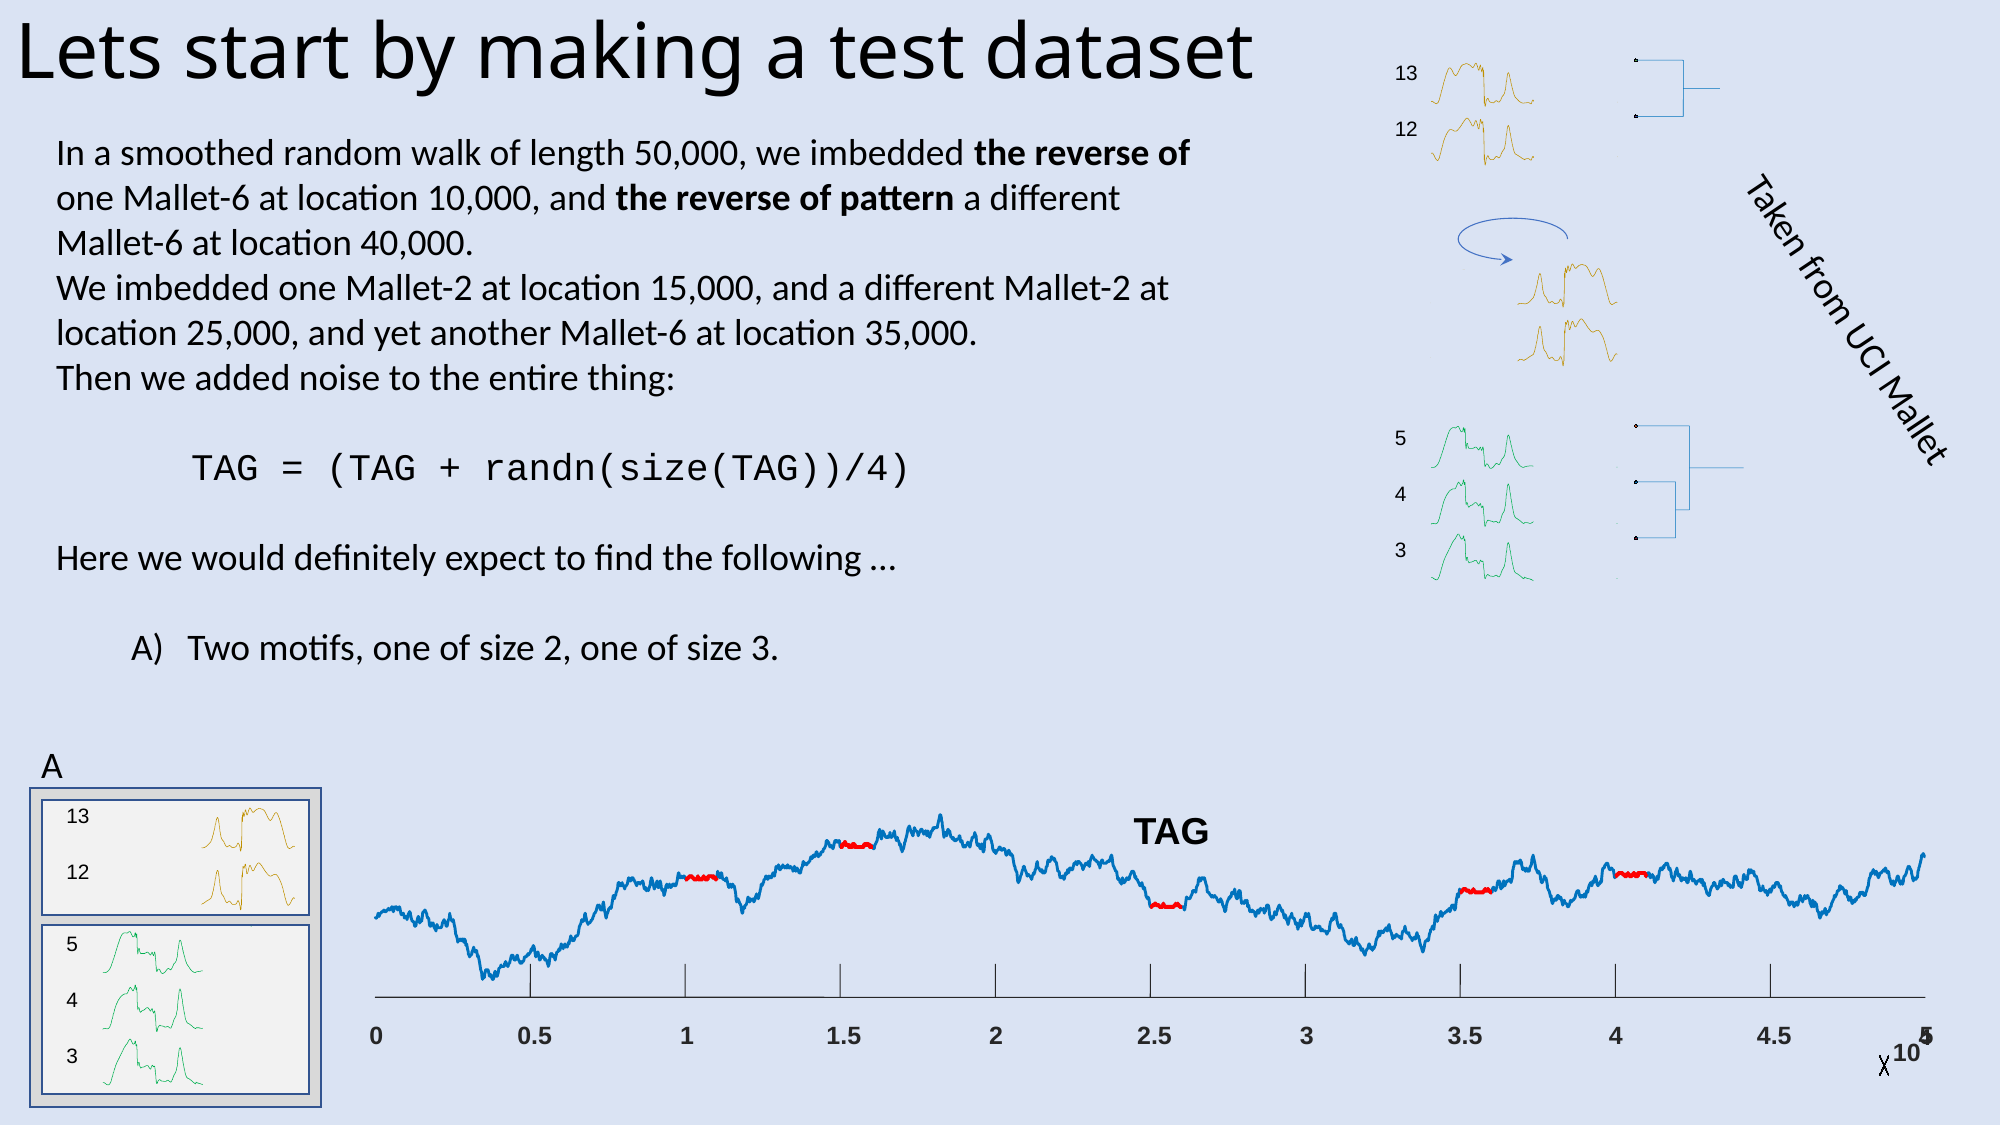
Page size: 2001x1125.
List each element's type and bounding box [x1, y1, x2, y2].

text_box [1892, 1019, 1934, 1067]
text_box [41, 120, 1231, 721]
text_box [375, 806, 1926, 998]
text_box [1634, 424, 1744, 540]
text_box [1756, 1019, 1792, 1050]
text_box [1431, 58, 1618, 183]
text_box [1608, 1019, 1623, 1050]
text_box [1634, 58, 1720, 118]
text_box [1137, 1019, 1173, 1050]
text_box [1394, 537, 1407, 563]
text_box [1879, 1055, 1889, 1076]
text_box [1723, 149, 1978, 489]
text_box [1394, 115, 1418, 141]
text_box [826, 1019, 862, 1050]
text_box [517, 1019, 553, 1050]
text_box [1394, 59, 1418, 85]
text_box [1394, 425, 1407, 451]
text_box [1431, 409, 1618, 597]
text_box [680, 1019, 694, 1050]
title [0, 4, 1725, 104]
text_box [1299, 1019, 1314, 1050]
text_box [26, 733, 322, 1108]
text_box [1447, 1019, 1483, 1050]
text_box [1430, 263, 1618, 392]
text_box [1394, 481, 1407, 507]
text_box [369, 1019, 384, 1050]
text_box [1457, 217, 1569, 266]
text_box [989, 1019, 1004, 1050]
